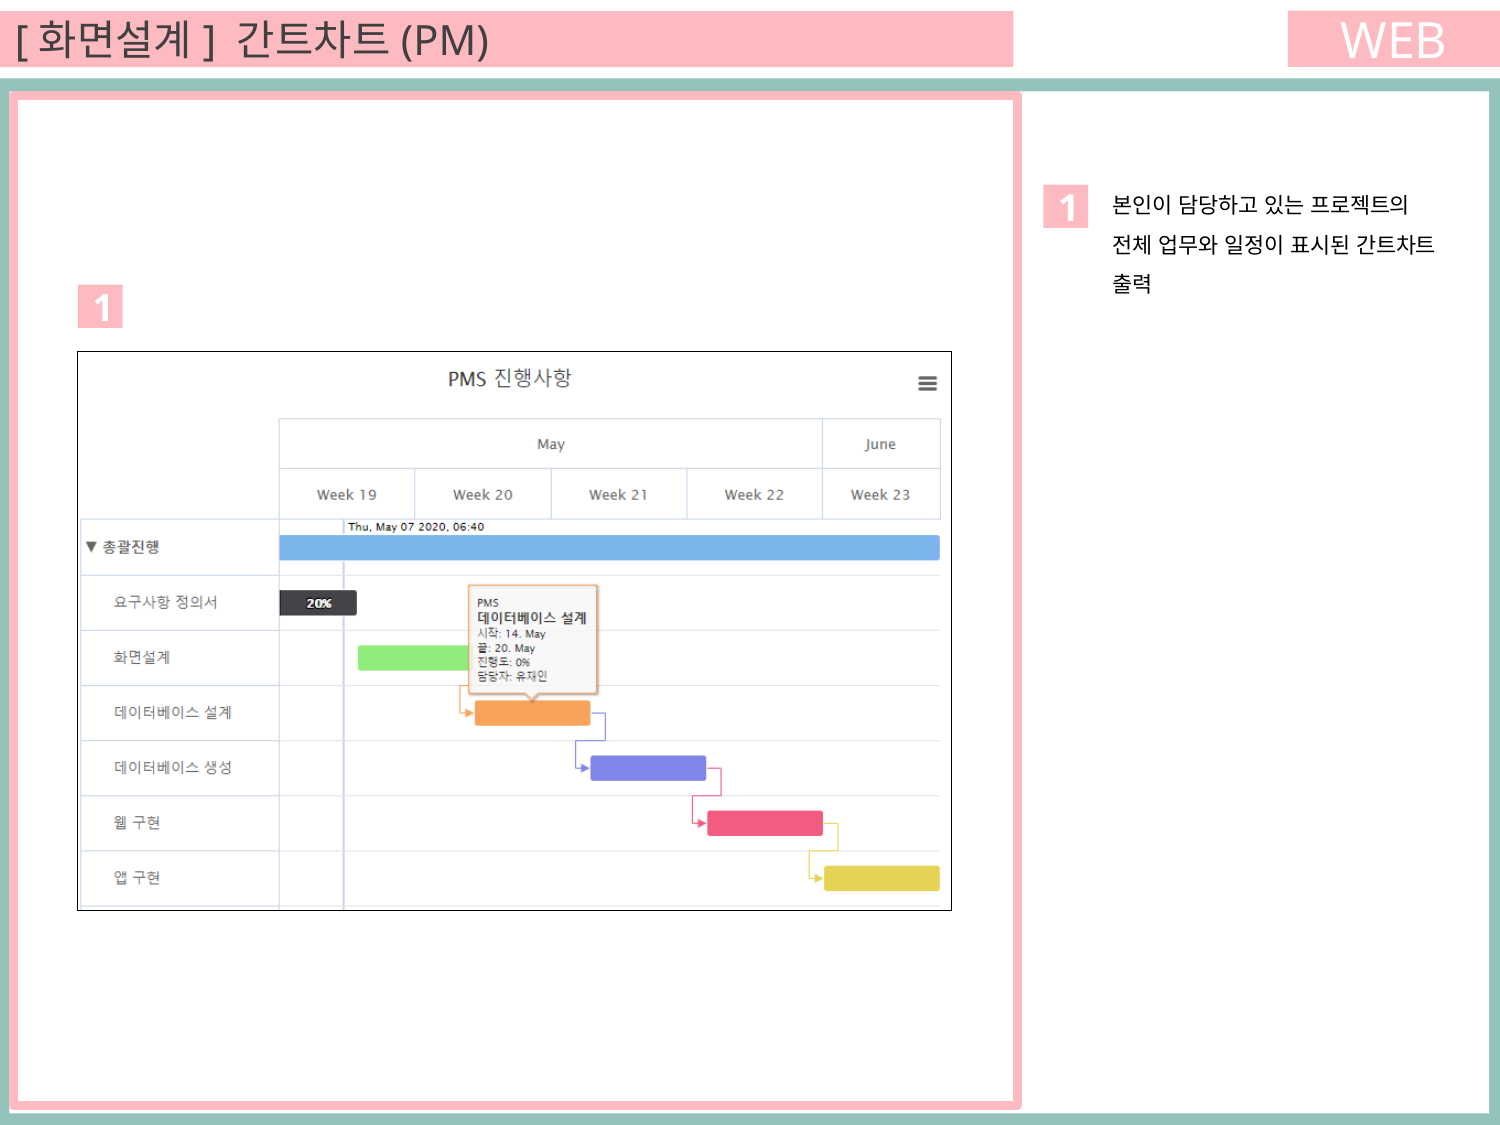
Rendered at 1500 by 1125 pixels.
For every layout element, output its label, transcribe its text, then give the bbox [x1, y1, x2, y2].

text_box WEB [1286, 9, 1500, 69]
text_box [0, 78, 1500, 1125]
text_box [화면설계] 간트차트(PM) [0, 9, 1015, 69]
picture [77, 351, 952, 911]
